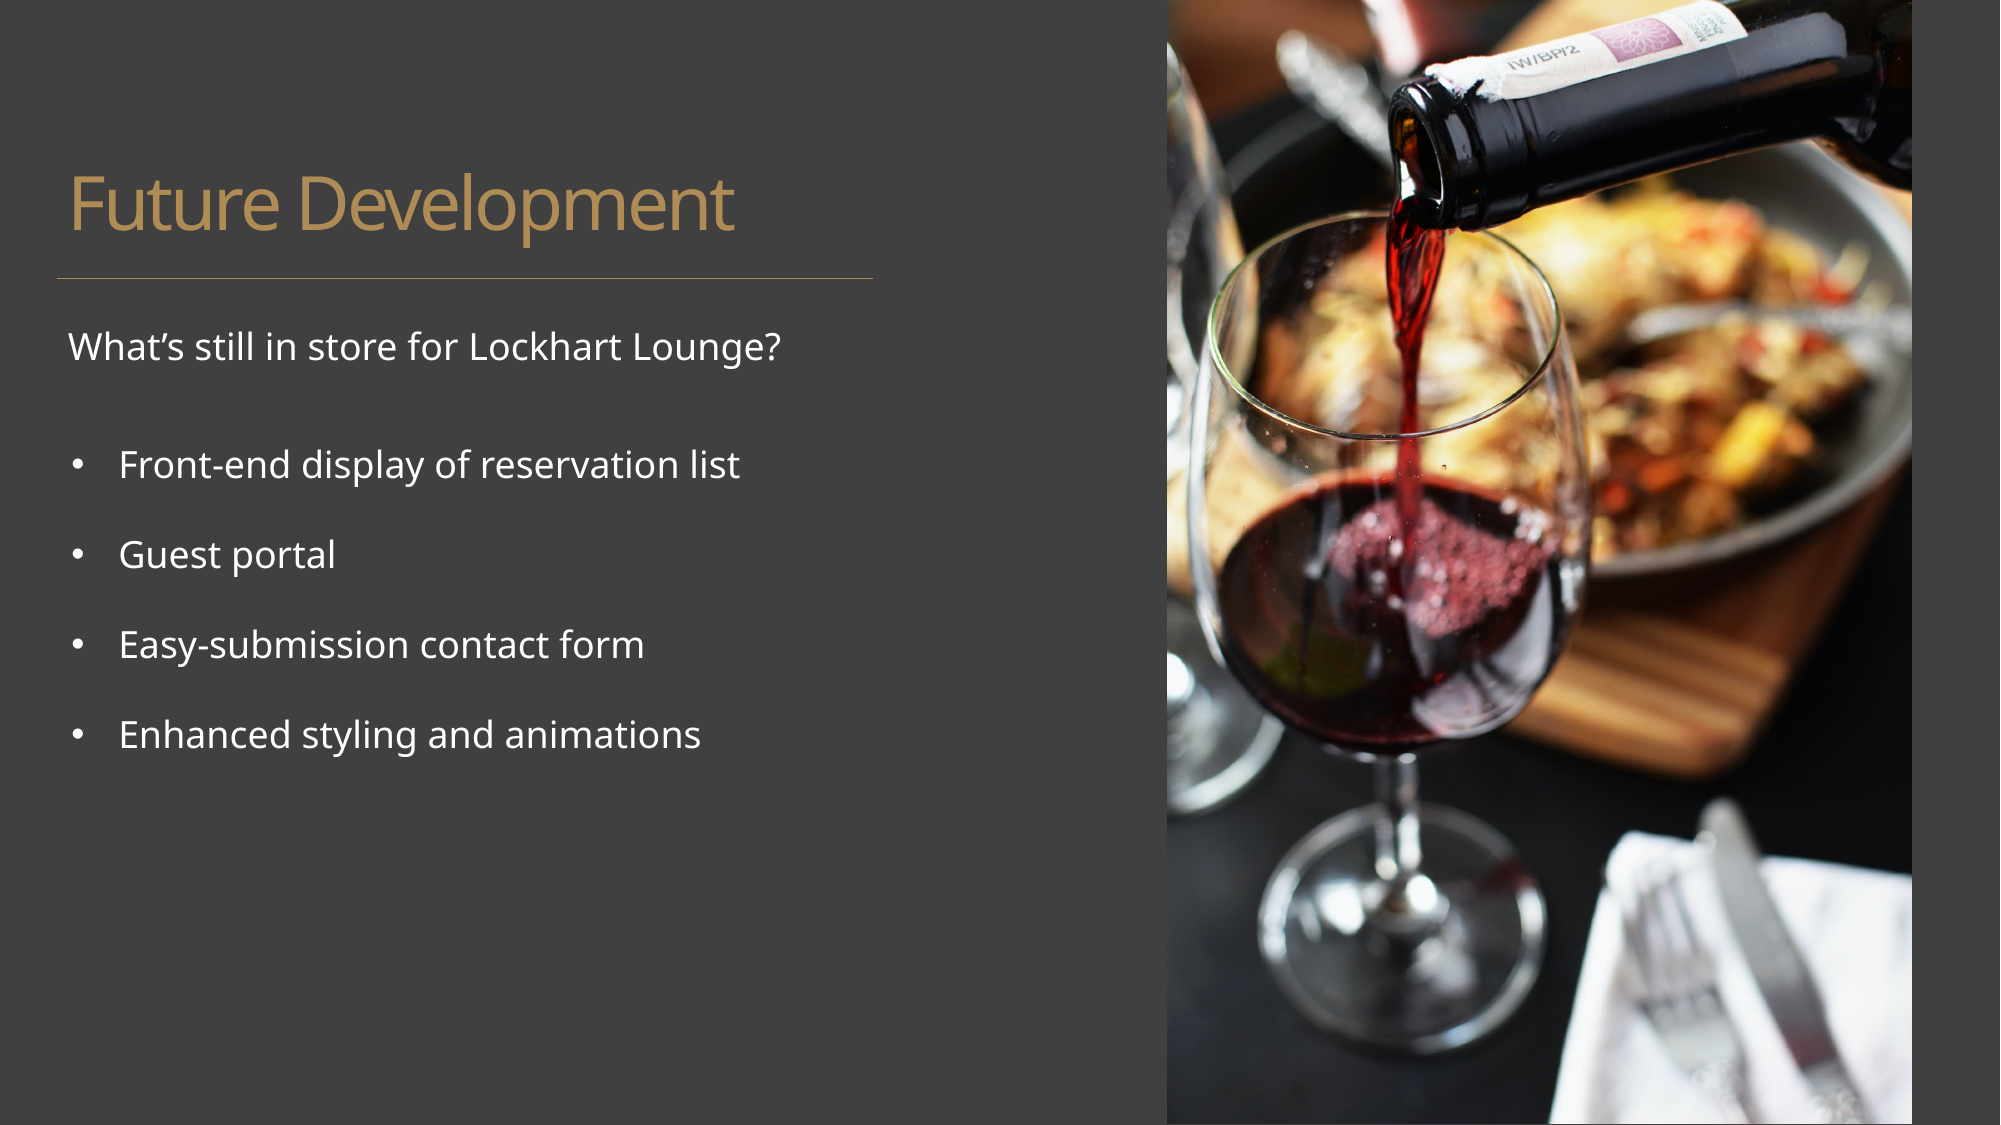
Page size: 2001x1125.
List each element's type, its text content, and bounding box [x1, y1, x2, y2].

list What’s still in store for Lockhart Lounge? [67, 322, 1011, 396]
picture [1167, 0, 1912, 1124]
title Future Development [67, 26, 1011, 247]
text_box Front-end display of reservation list Guest portal Easy-submission contact form Enhanced styling and animations [56, 388, 843, 899]
